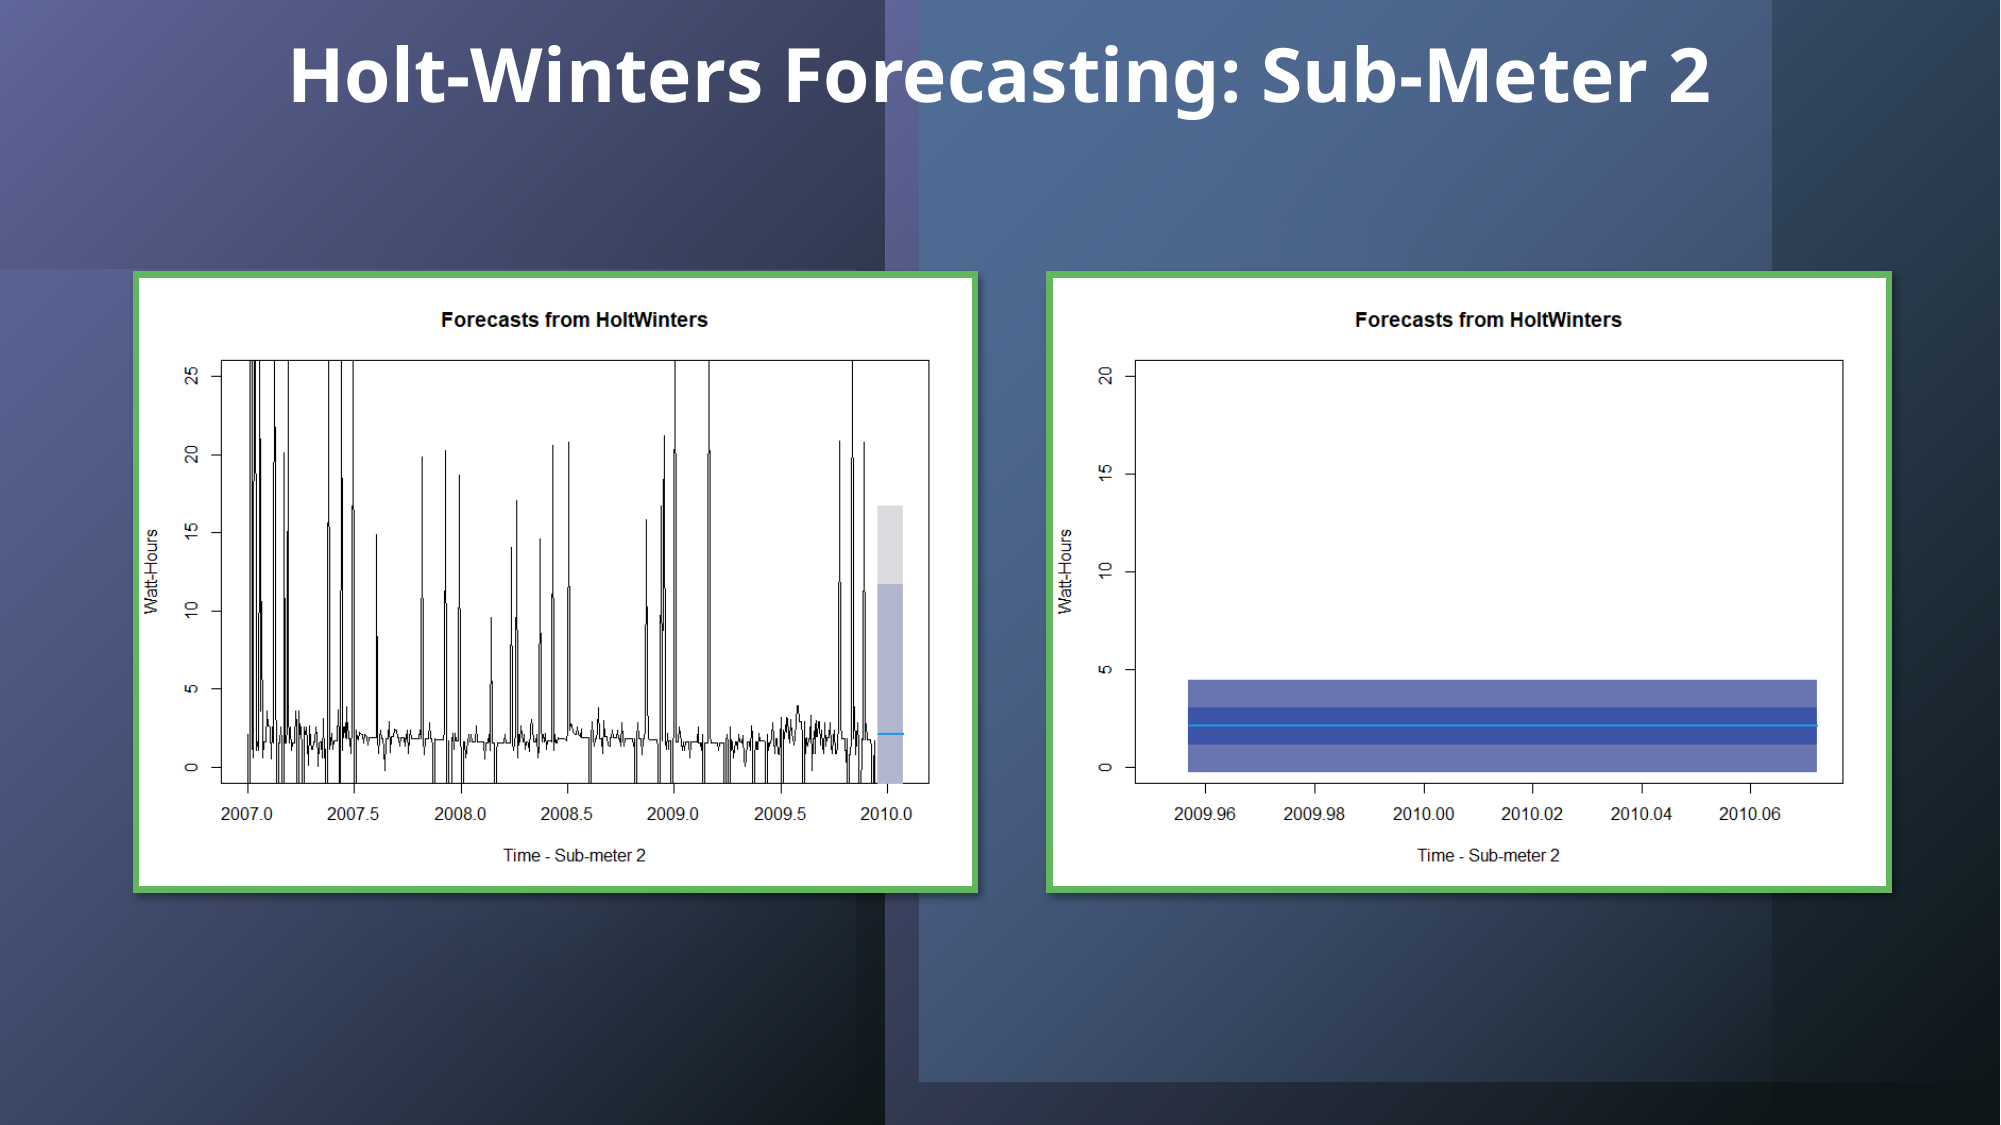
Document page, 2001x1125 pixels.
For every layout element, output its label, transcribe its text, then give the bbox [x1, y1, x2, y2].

title Holt-Winters Forecasting: Sub-Meter 2 [91, 30, 1909, 126]
picture [1052, 277, 1886, 887]
picture [138, 277, 972, 887]
